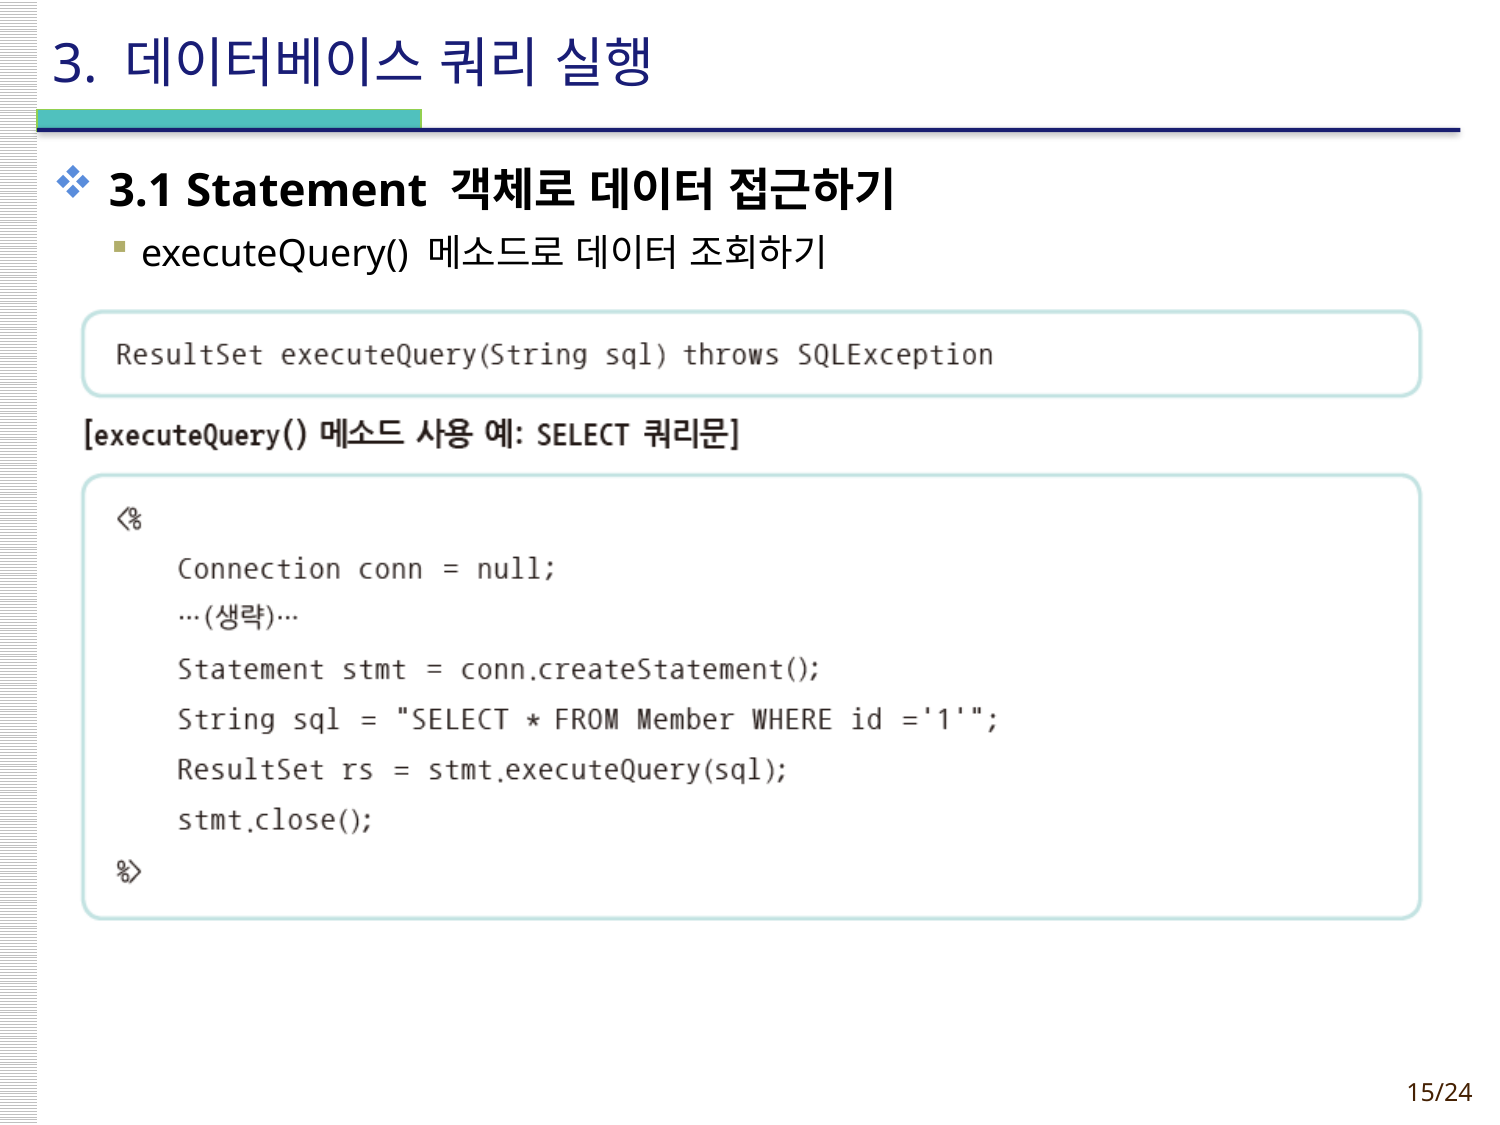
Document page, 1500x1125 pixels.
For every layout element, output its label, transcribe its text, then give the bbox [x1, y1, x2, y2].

picture [77, 308, 1428, 404]
list 3.1 Statement 객체로 데이터 접근하기 executeQuery() 메소드로 데이터 조회하기 [37, 152, 1463, 1091]
picture [74, 408, 1431, 927]
title 3. 데이터베이스 쿼리 실행 [37, 13, 1278, 109]
